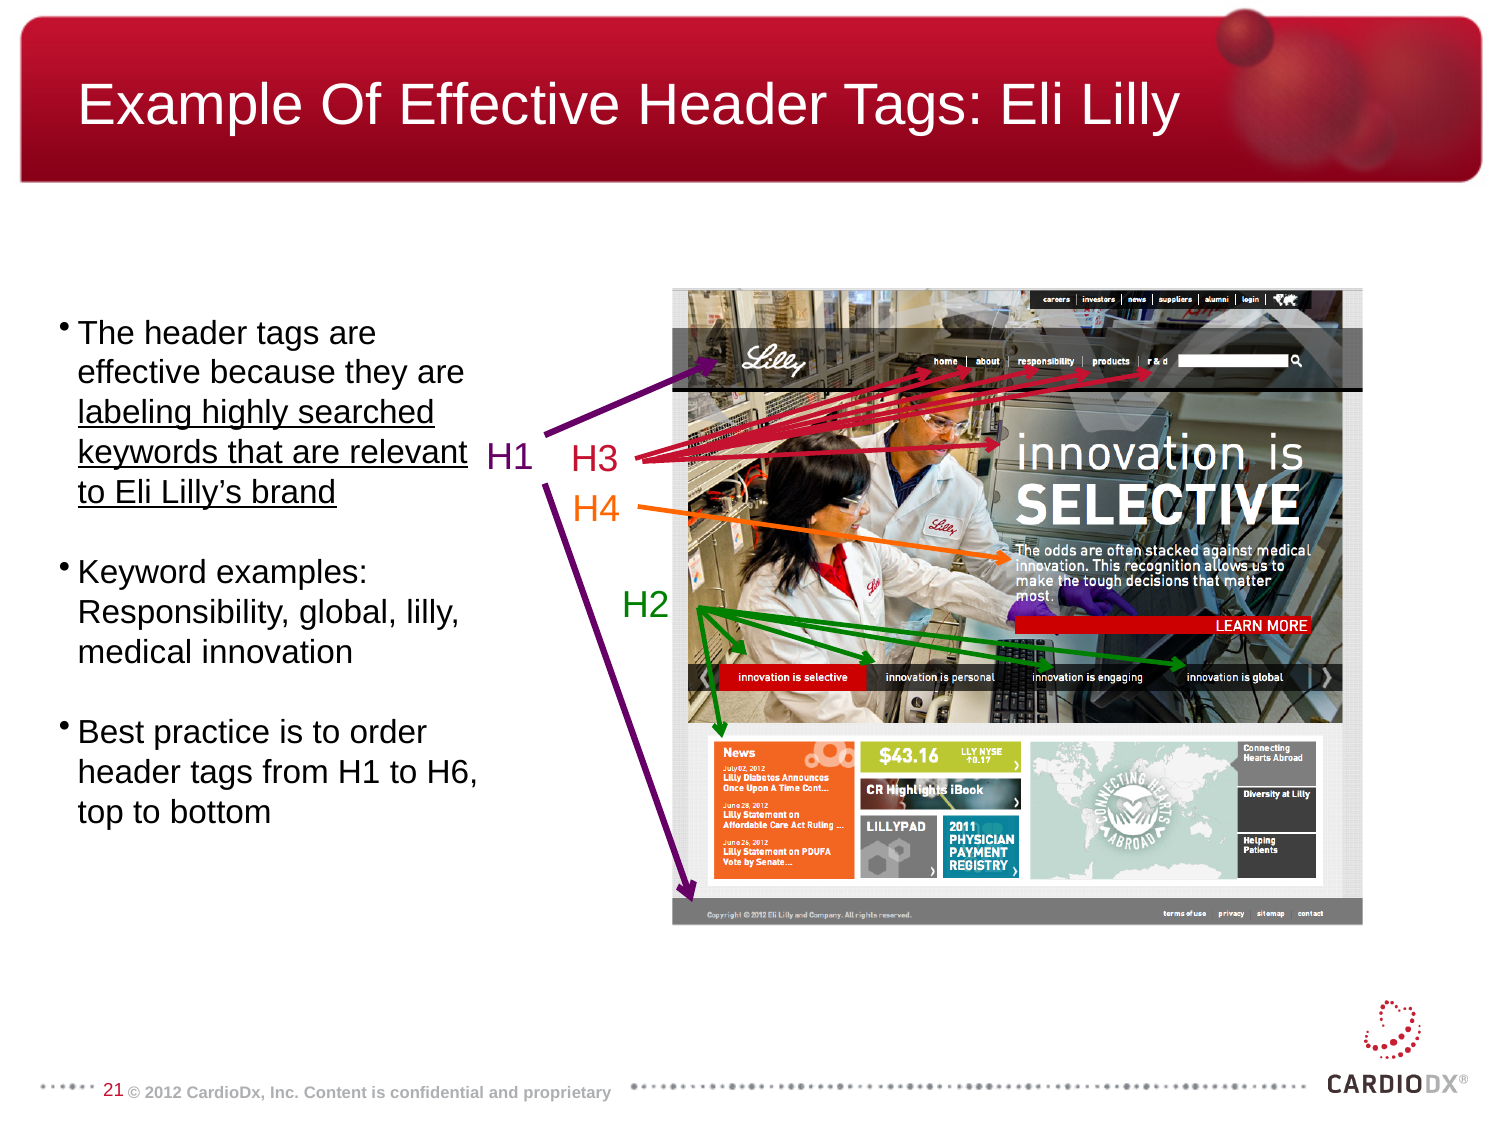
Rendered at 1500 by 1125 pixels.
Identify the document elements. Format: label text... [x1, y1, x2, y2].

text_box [697, 506, 1012, 560]
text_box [642, 444, 1001, 463]
text_box The header tags are effective because they are labeling highly searched keywords that are relevant to Eli Lilly’s brand Keyword examples: Responsibility, global, lilly, medical innovation Best practice is to order header tags from H1 to H6, top to bottom [43, 263, 508, 878]
text_box H3 [546, 443, 643, 484]
picture [672, 288, 1363, 927]
picture [0, 0, 1500, 205]
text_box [698, 608, 723, 739]
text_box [544, 485, 693, 903]
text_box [544, 359, 719, 436]
title Example Of Effective Header Tags: Eli Lilly [62, 58, 1376, 144]
slide_number 21 [102, 1077, 148, 1114]
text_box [723, 608, 1187, 666]
picture [0, 1000, 1500, 1125]
text_box H1 [508, 435, 546, 484]
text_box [722, 372, 1154, 463]
footer © 2012 CardioDx, Inc. Content is confidential and proprietary [127, 1081, 700, 1122]
